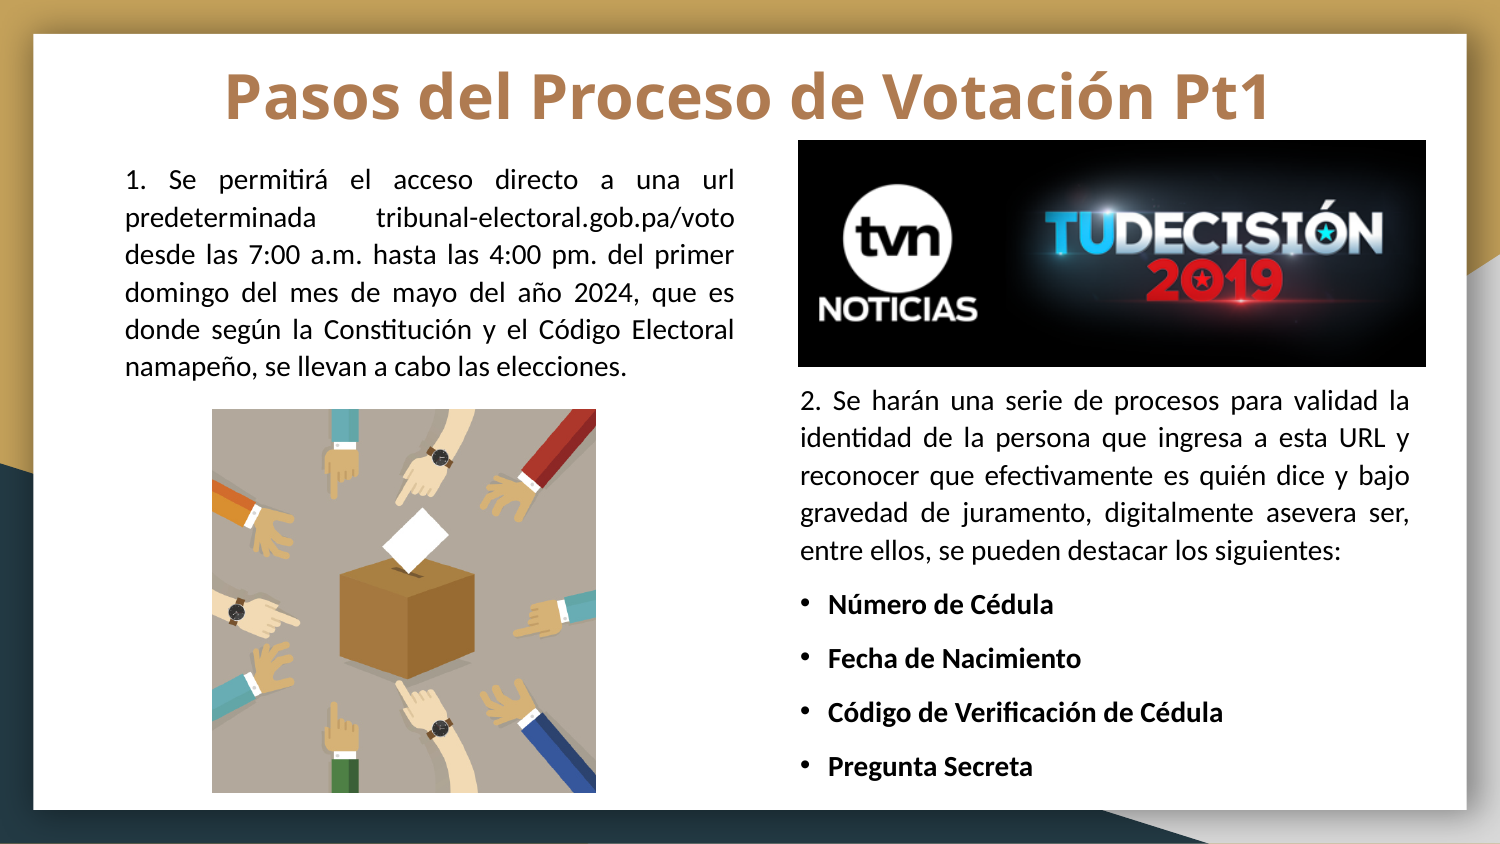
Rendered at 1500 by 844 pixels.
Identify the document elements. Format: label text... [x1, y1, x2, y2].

text_box 1. Se permitirá el acceso directo a una url predeterminada tribunal-electoral.gob.pa/voto desde las 7:00 a.m. hasta las 4:00 pm. del primer domingo del mes de mayo del año 2024, que es donde según la Constitución y el Código Electoral namapeño, se llevan a cabo las elecciones. [35, 151, 750, 391]
picture [798, 140, 1426, 367]
text_box 2. Se harán una serie de procesos para validad la identidad de la persona que ingresa a esta URL y reconocer que efectivamente es quién dice y bajo gravedad de juramento, digitalmente asevera ser, entre ellos, se pueden destacar los siguientes: Número de Cédula Fecha de Nacimiento Código de Verificación de Cédula Pregunta Secreta [710, 371, 1426, 790]
picture [212, 409, 596, 793]
title Pasos del Proceso de Votación Pt1 [110, 42, 1390, 147]
